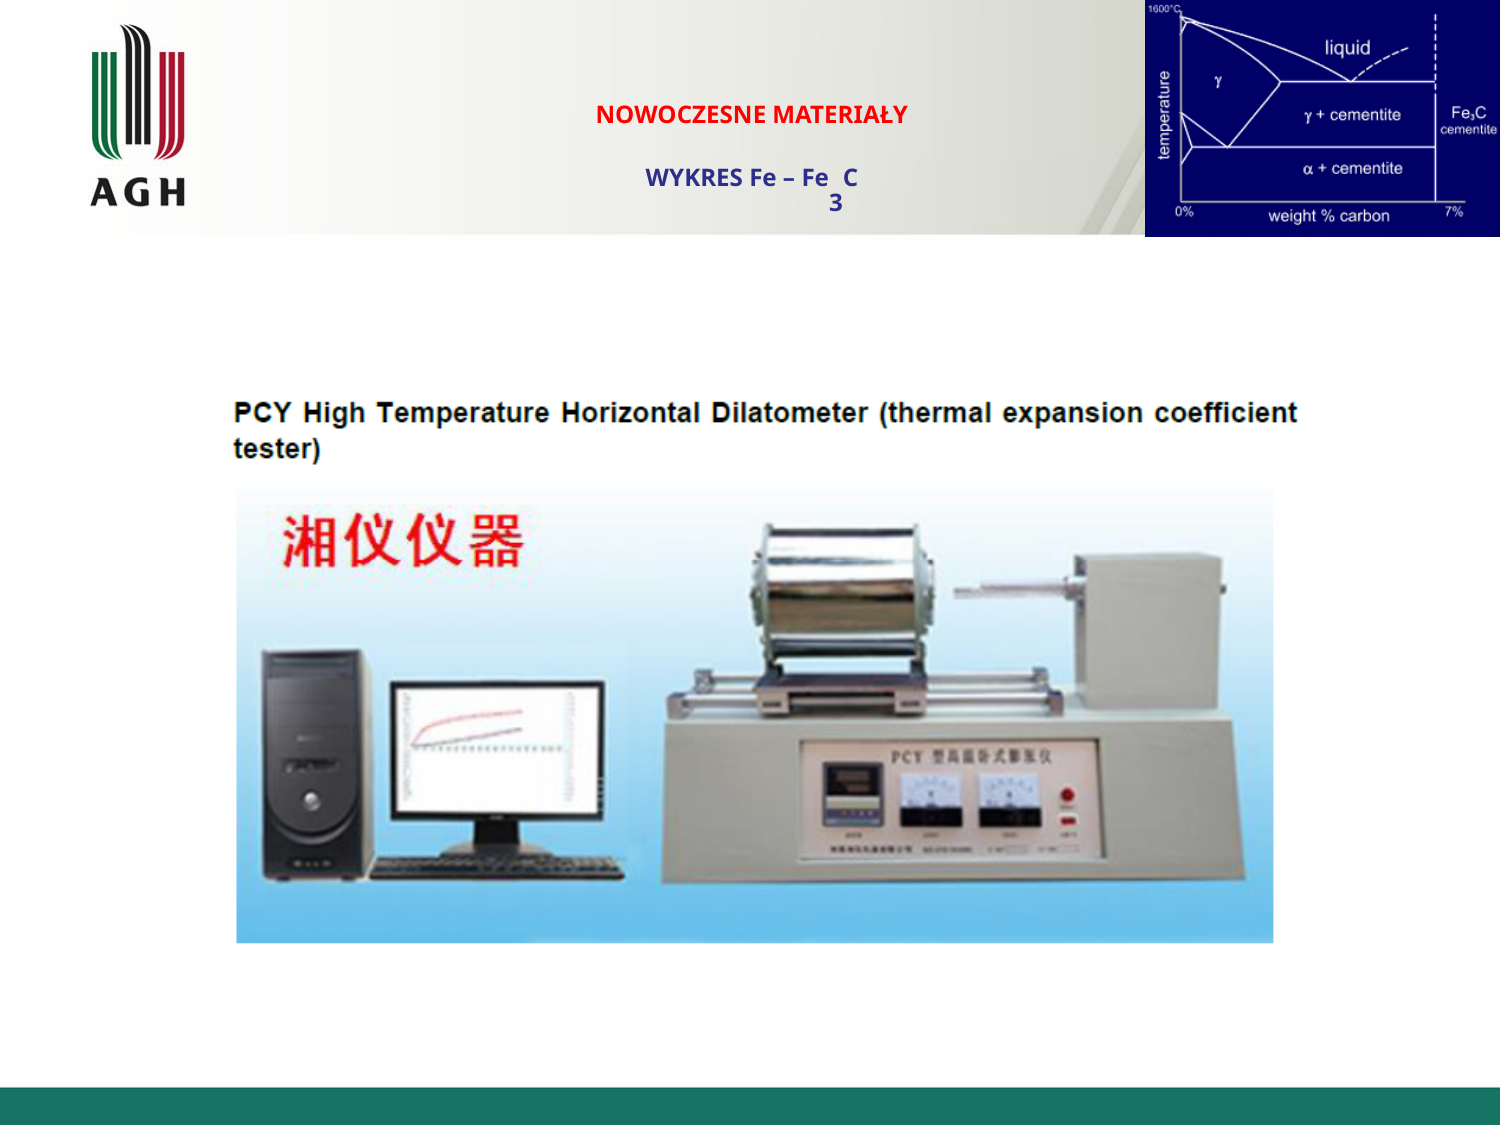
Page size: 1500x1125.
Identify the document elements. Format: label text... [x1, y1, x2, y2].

text_box WYKRES Fe – Fe3C [114, 166, 1140, 232]
picture [0, 0, 1500, 1125]
text_box NOWOCZESNE MATERIAŁY [114, 78, 1140, 166]
